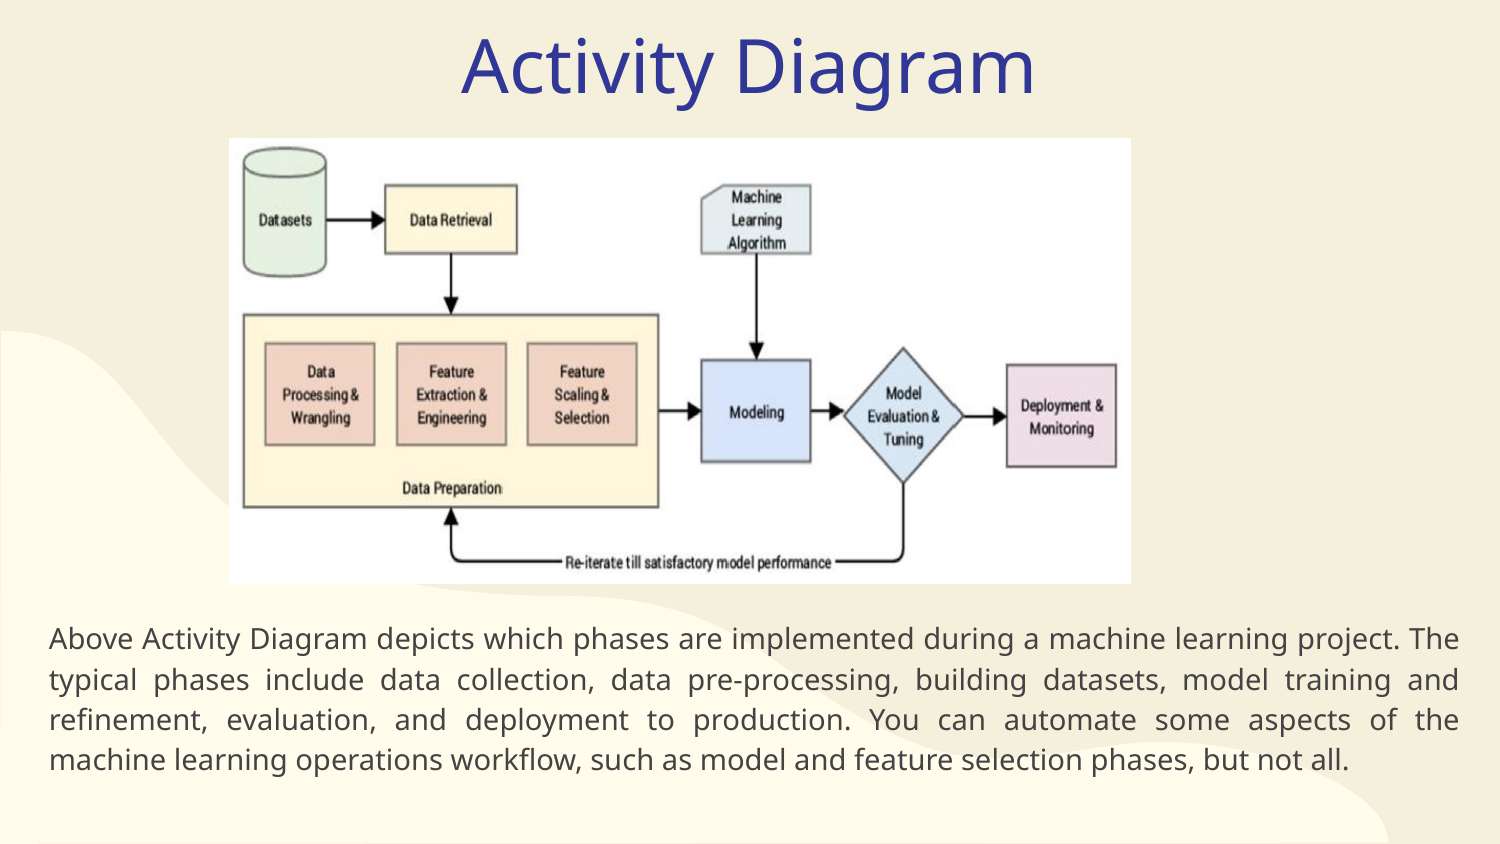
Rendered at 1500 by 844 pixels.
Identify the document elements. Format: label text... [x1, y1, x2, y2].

picture [228, 138, 1132, 584]
subtitle Above Activity Diagram depicts which phases are implemented during a machine learning project. The typical phases include data collection, data pre-processing, building datasets, model training and refinement, evaluation, and deployment to production. You can automate some aspects of the machine learning operations workflow, such as model and feature selection phases, but not all. [0, 594, 1477, 827]
title Activity Diagram [0, 0, 1500, 128]
